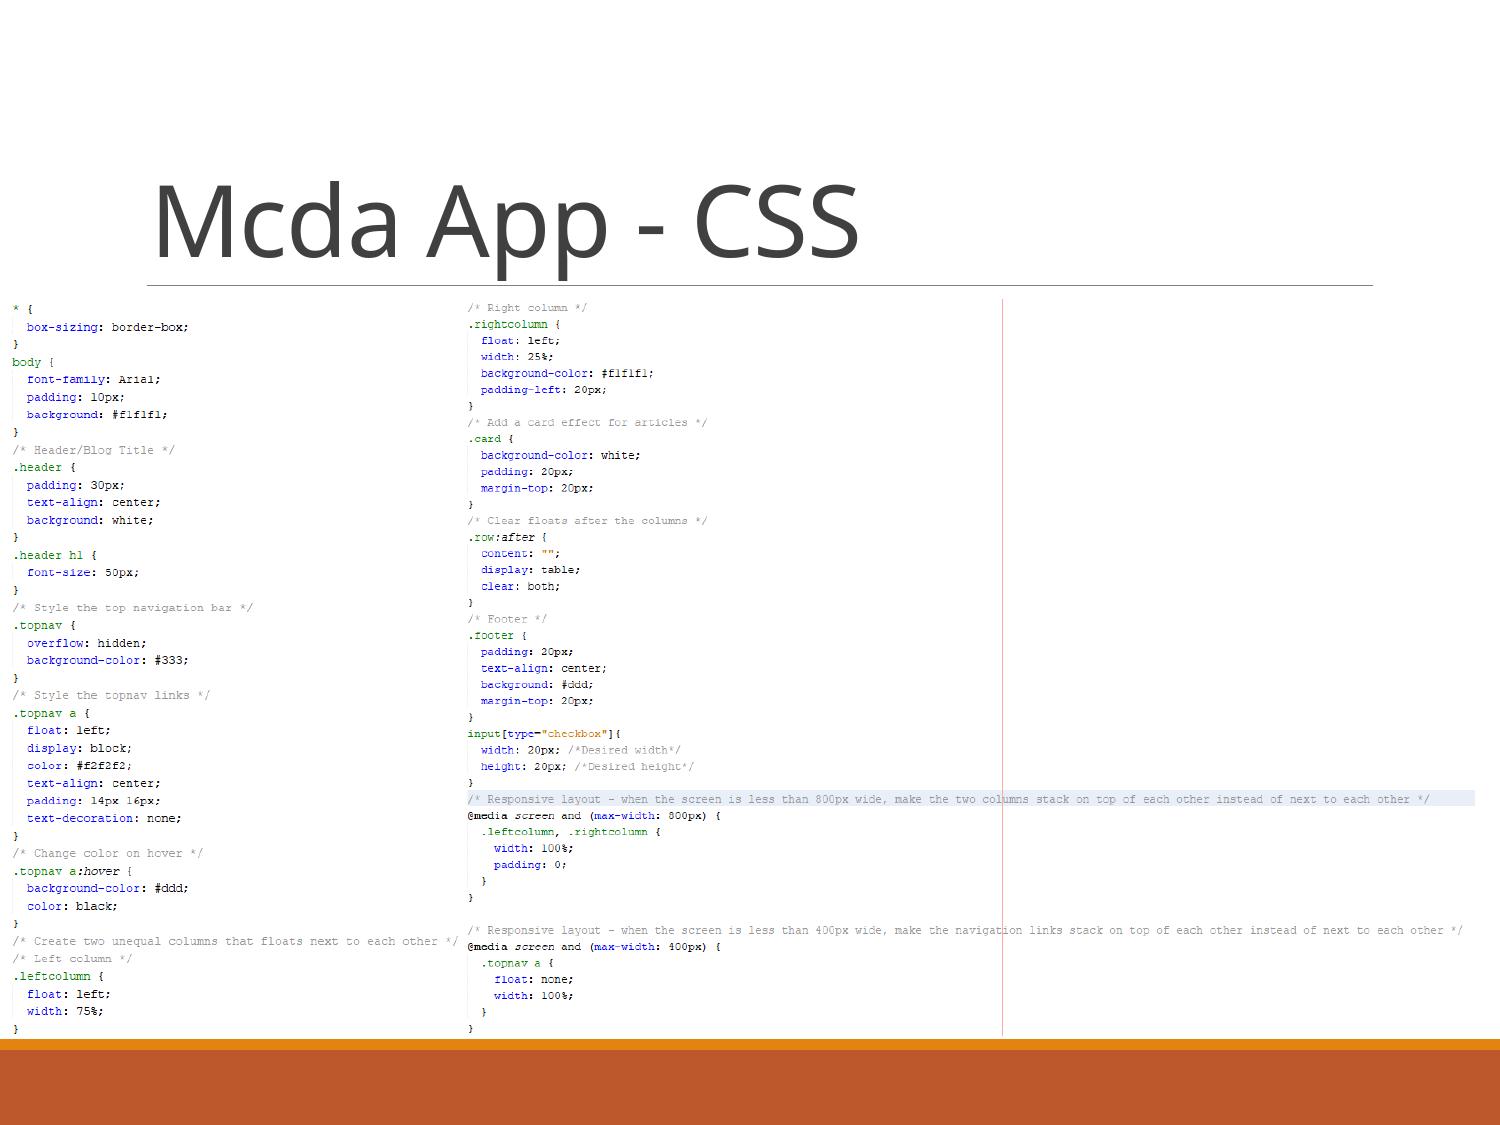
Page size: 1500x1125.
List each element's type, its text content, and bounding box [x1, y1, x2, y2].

picture [461, 299, 1476, 1038]
title Mcda App - CSS [135, 47, 1373, 285]
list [5, 299, 461, 1038]
